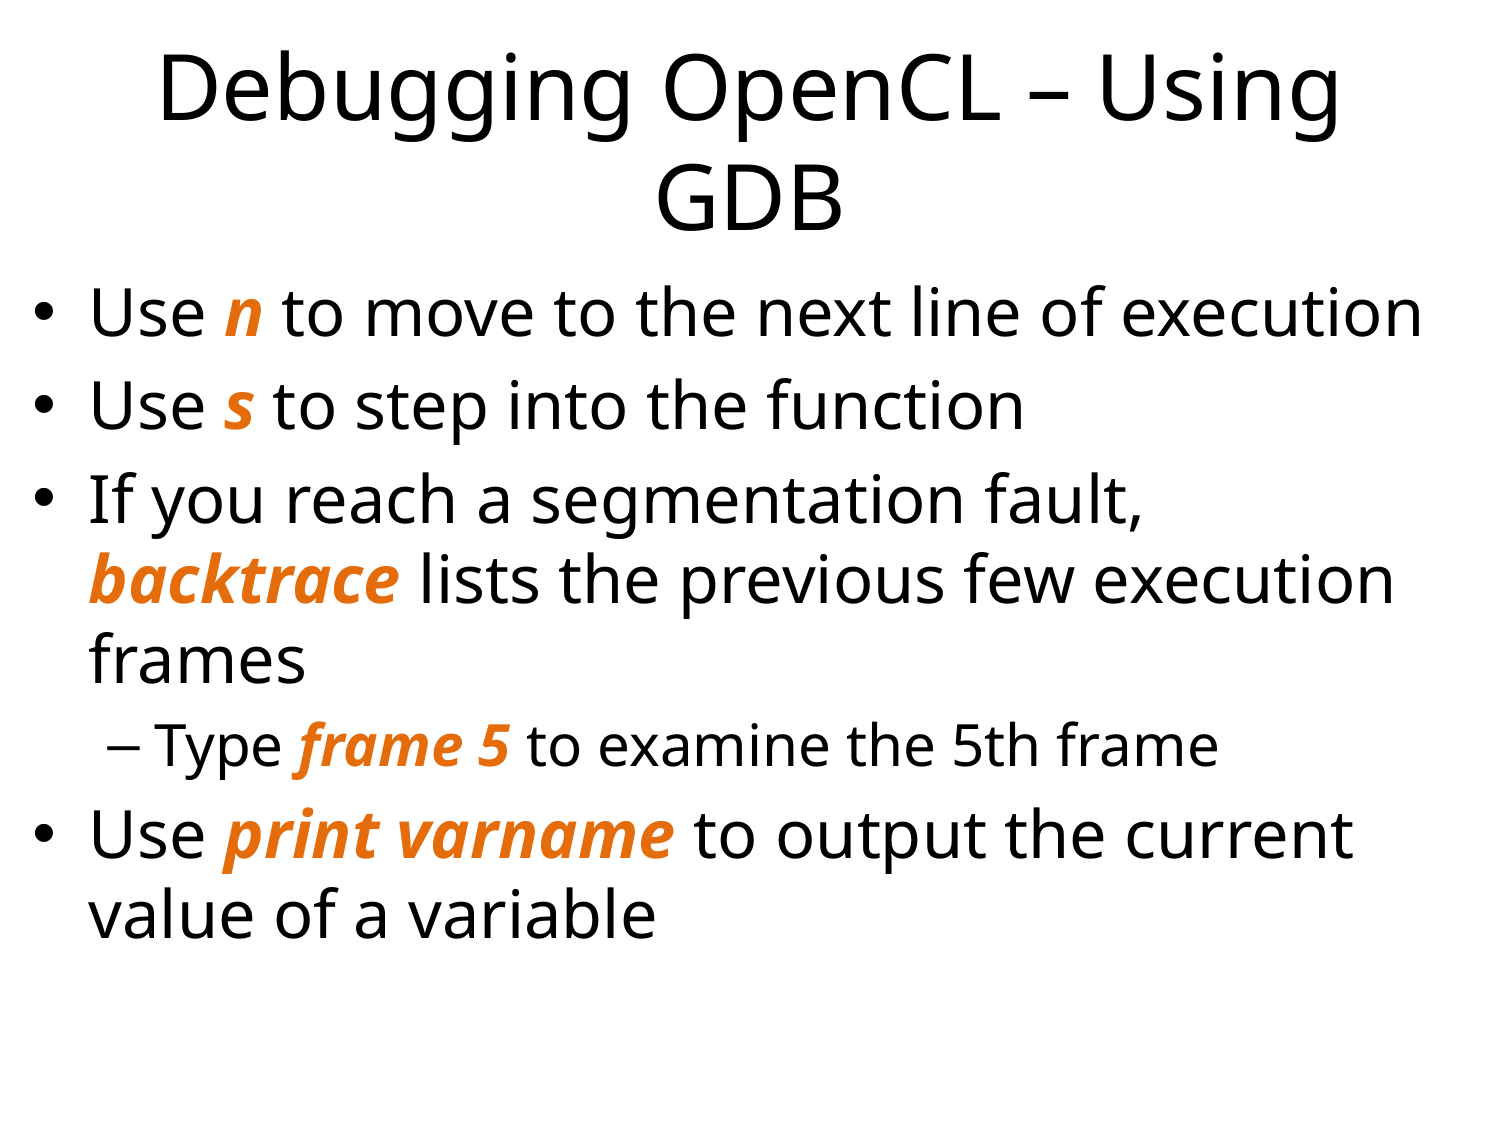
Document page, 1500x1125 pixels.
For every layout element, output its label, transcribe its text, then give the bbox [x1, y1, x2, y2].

text_box Use n to move to the next line of execution Use s to step into the function If you reach a segmentation fault, backtrace lists the previous few execution frames Type frame 5 to examine the 5th frame Use print varname to output the current value of a variable [17, 262, 1471, 1083]
text_box Debugging OpenCL – Using GDB [75, 45, 1425, 233]
